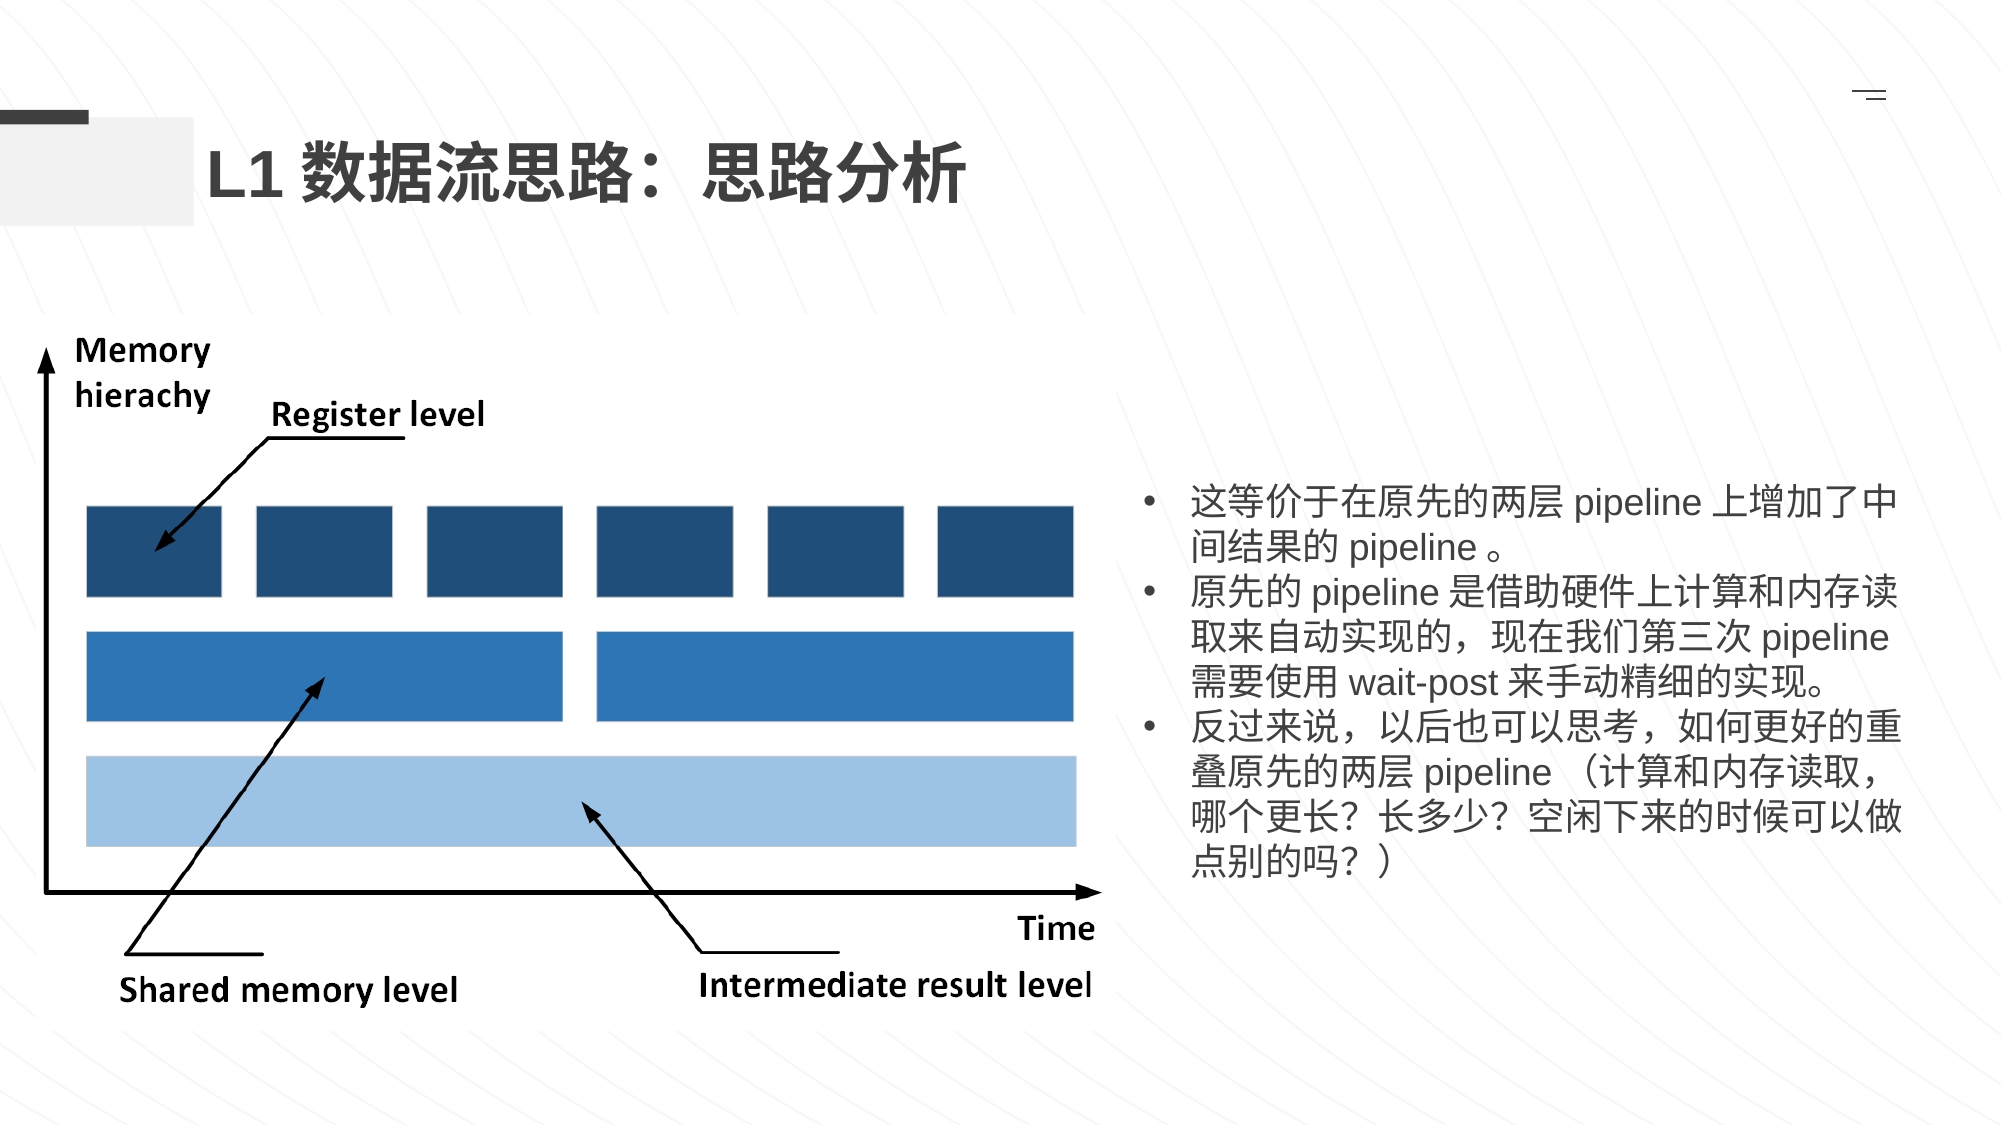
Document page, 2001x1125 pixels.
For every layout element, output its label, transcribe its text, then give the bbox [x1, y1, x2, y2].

picture [36, 314, 1116, 1032]
text_box L1数据流思路：思路分析 [192, 123, 1798, 218]
text_box 这等价于在原先的两层pipeline上增加了中间结果的pipeline。 原先的pipeline是借助硬件上计算和内存读取来自动实现的，现在我们第三次pipeline需要使用wait-post来手动精细的实现。 反过来说，以后也可以思考，如何更好的重叠原先的两层pipeline（计算和内存读取，哪个更长？长多少？空闲下来的时候可以做点别的吗？） [1128, 470, 1945, 891]
